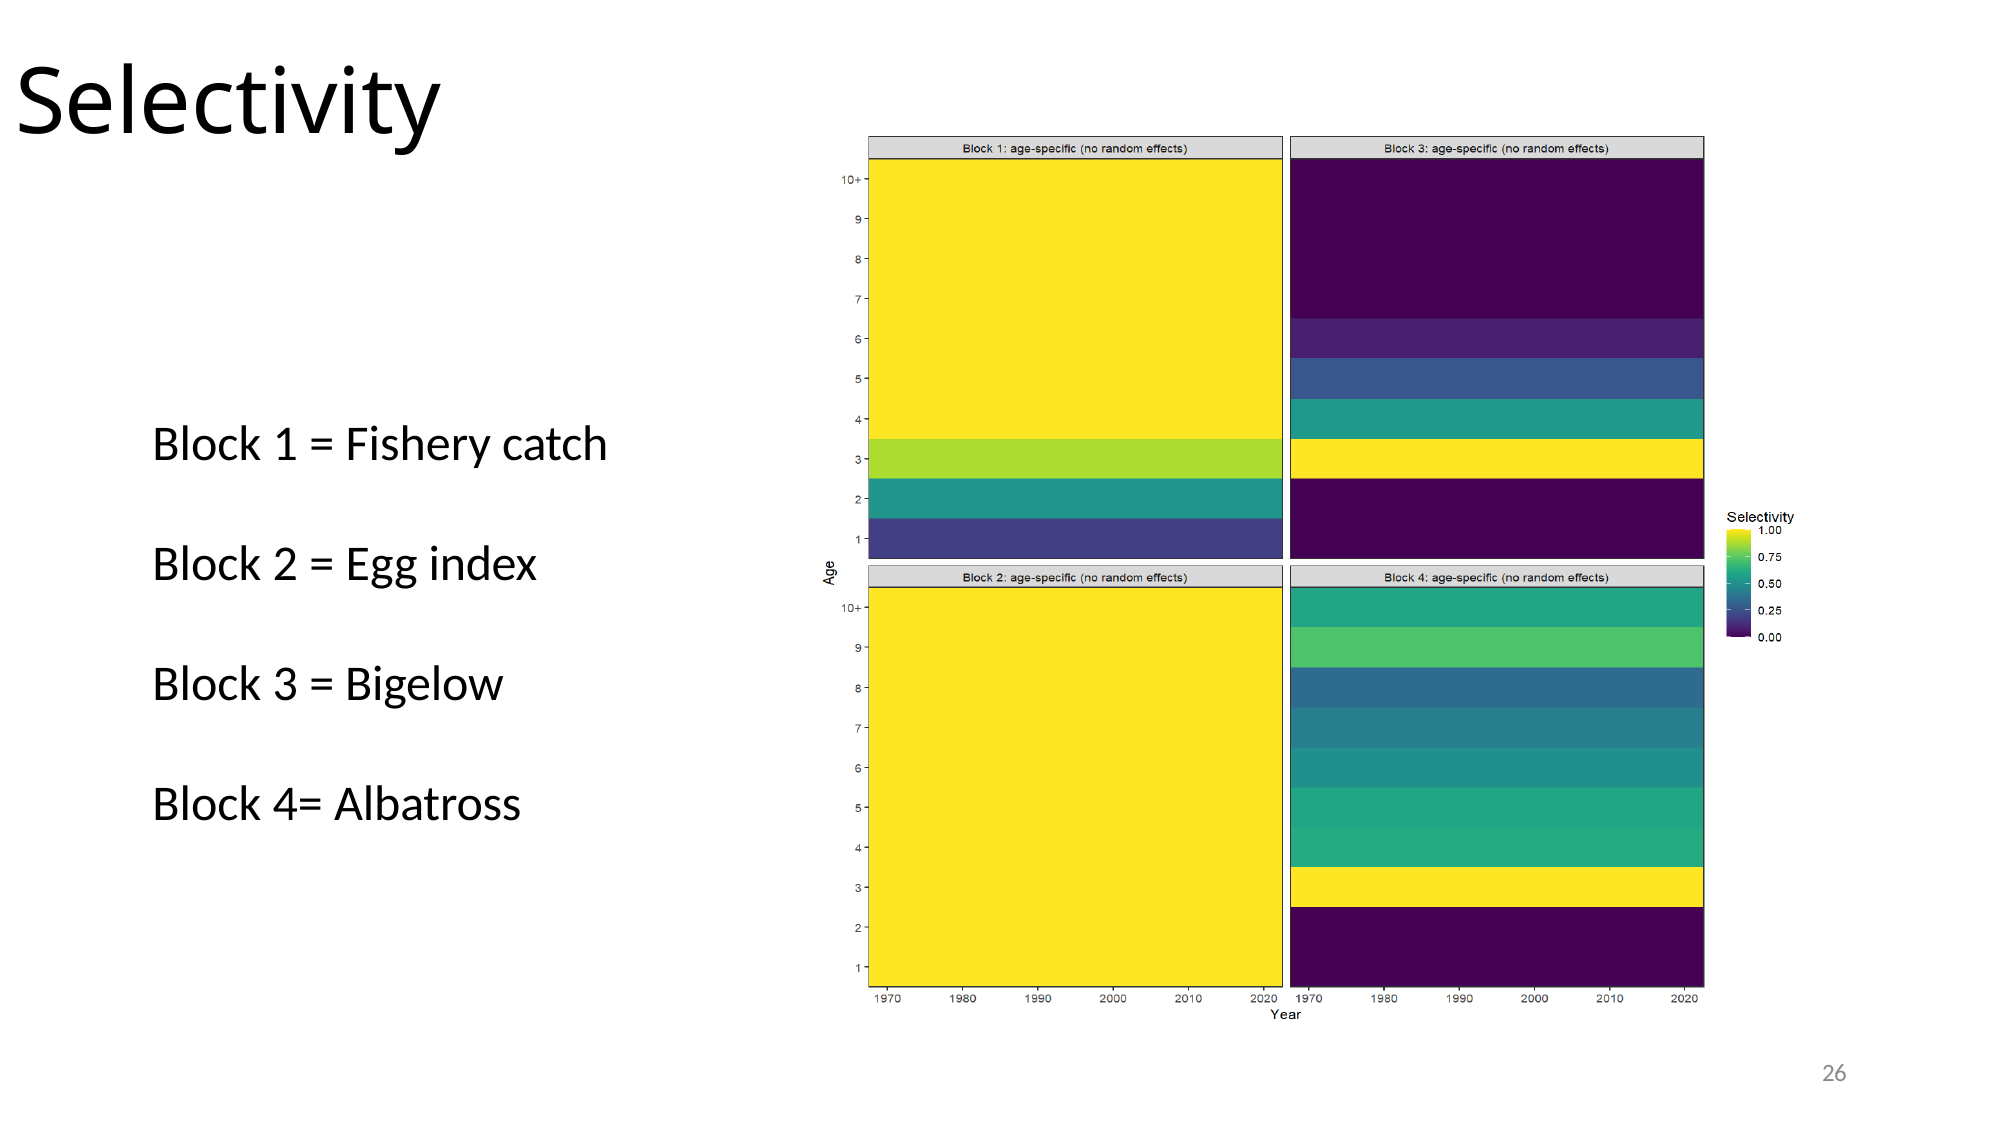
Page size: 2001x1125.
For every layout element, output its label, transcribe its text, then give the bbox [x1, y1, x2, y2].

picture [822, 136, 1795, 1019]
title Selectivity [13, 40, 1134, 231]
slide_number 26 [1815, 1060, 1856, 1125]
text_box Block 1 = Fishery catch Block 2 = Egg index Block 3 = Bigelow Block 4= Albatross [150, 408, 612, 831]
